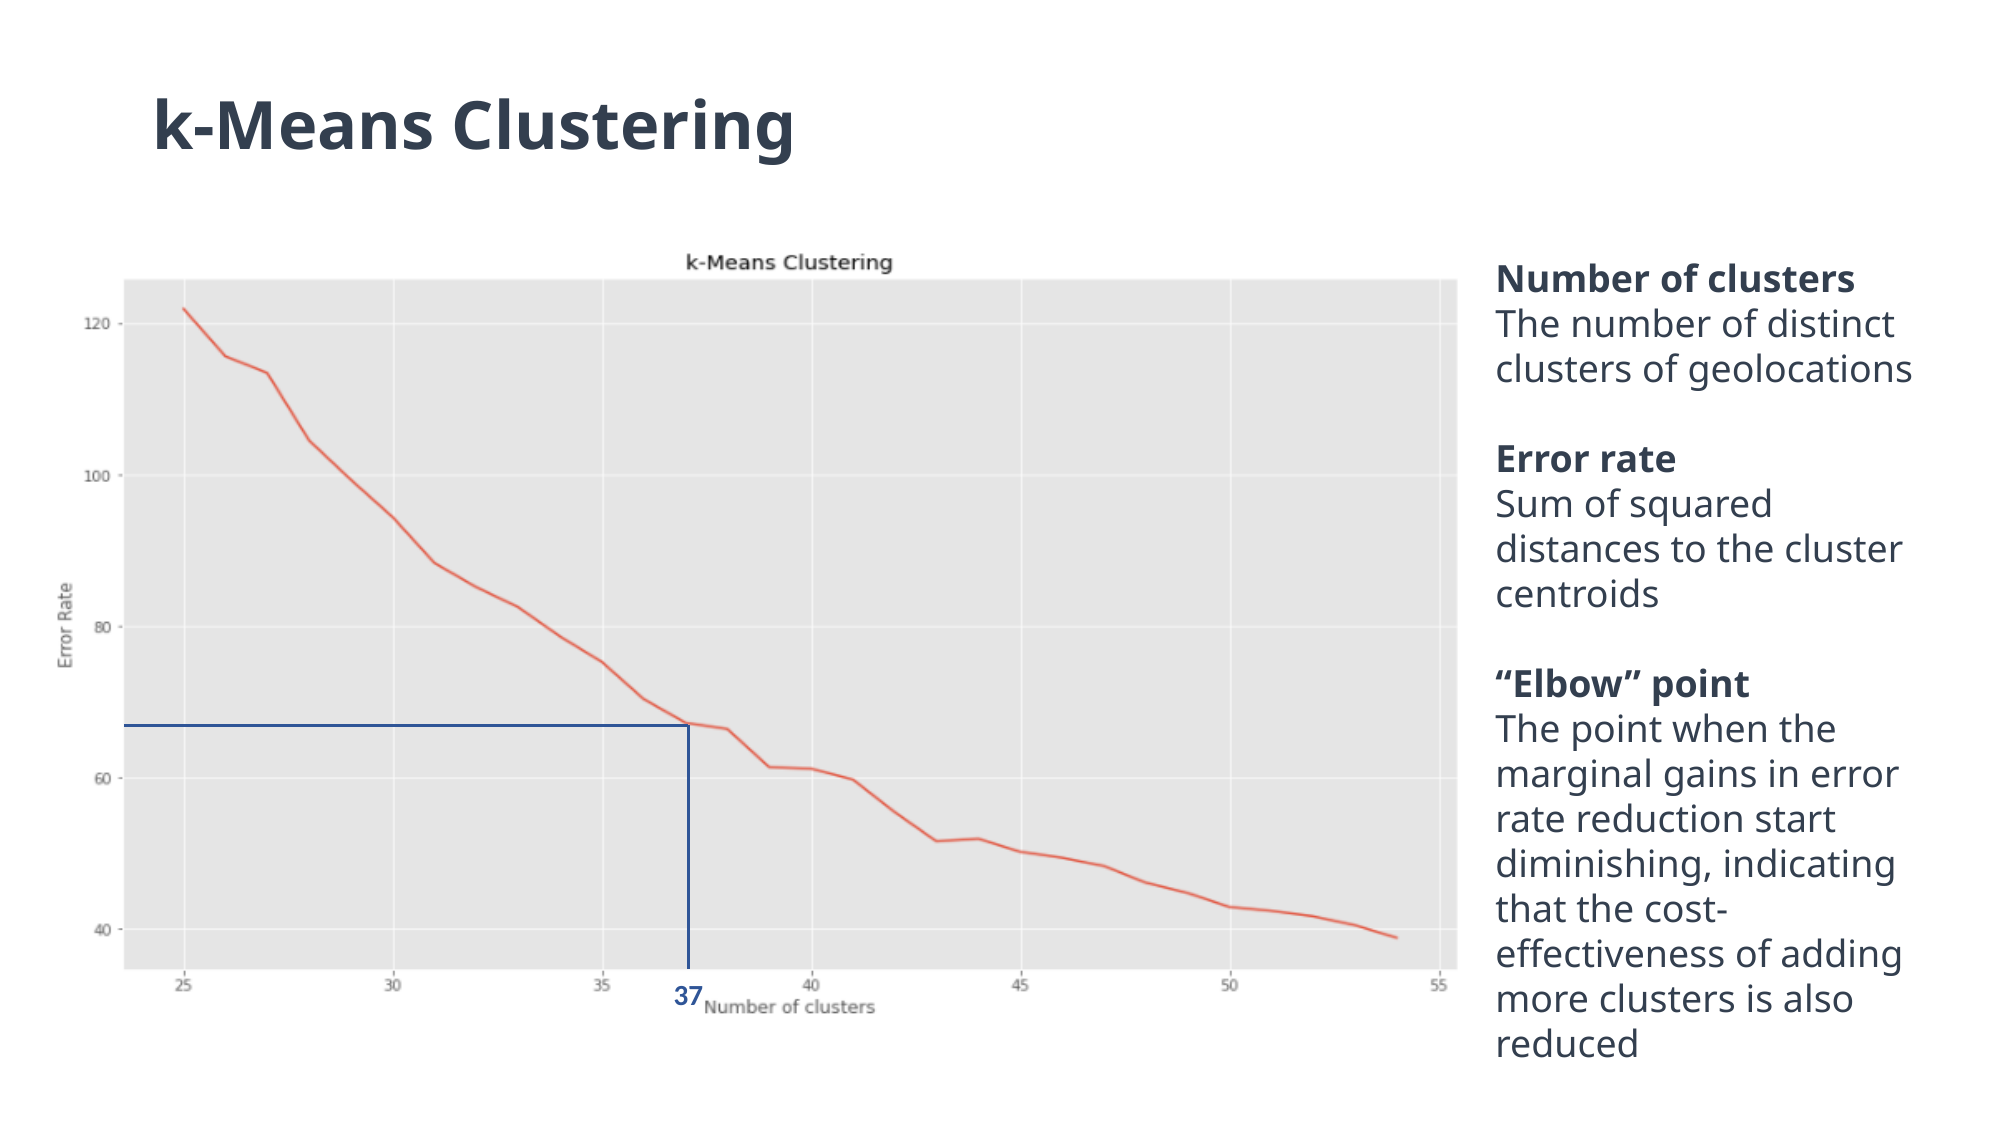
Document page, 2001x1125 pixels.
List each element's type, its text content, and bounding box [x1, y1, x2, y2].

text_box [48, 246, 1521, 1035]
text_box Number of clusters The number of distinct clusters of geolocations Error rate Sum of squared distances to the cluster centroids “Elbow” point The point when the marginal gains in error rate reduction start diminishing, indicating that the cost-effectiveness of adding more clusters is also reduced [1480, 248, 1952, 1073]
text_box k-Means Clustering [137, 84, 1863, 193]
